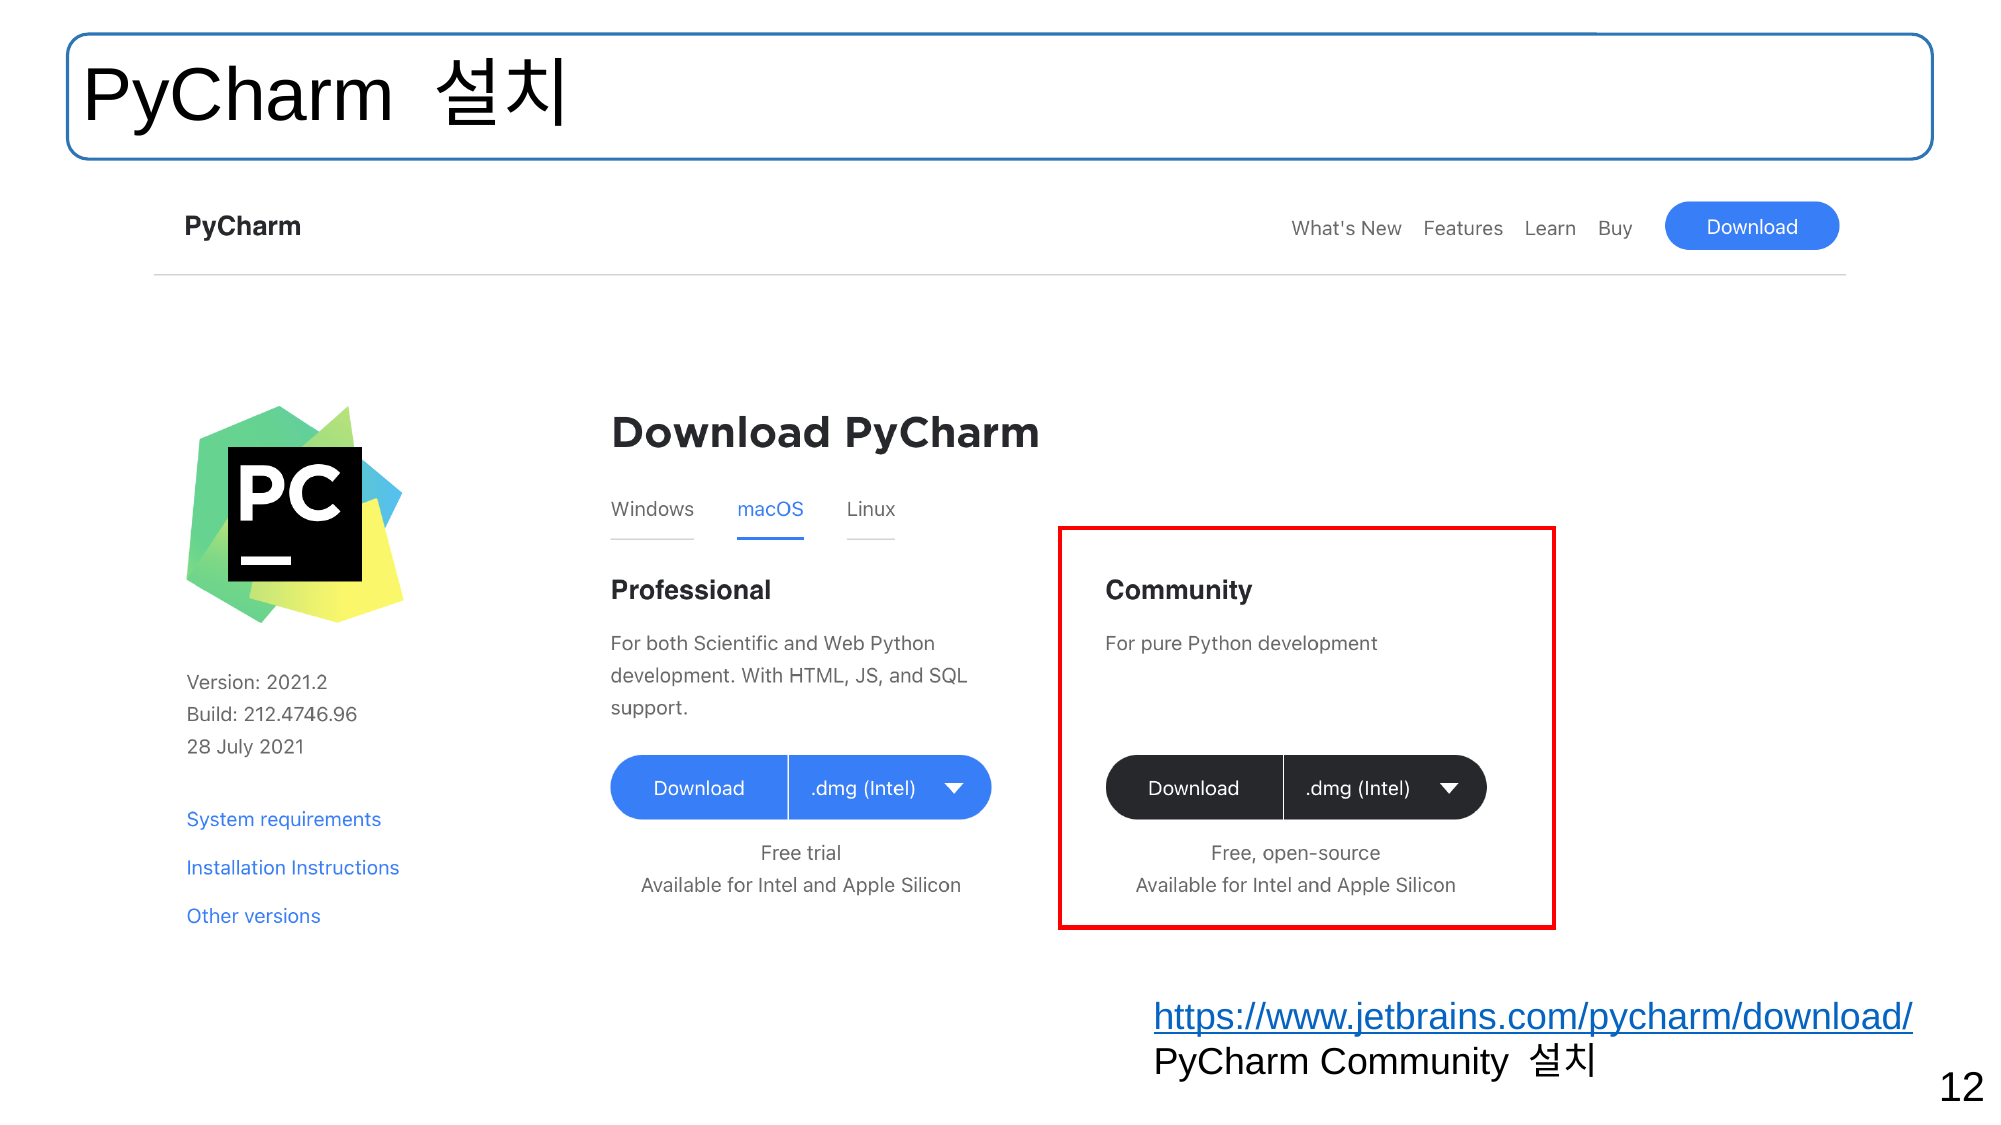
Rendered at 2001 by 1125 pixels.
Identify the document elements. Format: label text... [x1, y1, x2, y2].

title PyCharm 설치 [67, 34, 1933, 160]
picture [154, 177, 1846, 948]
text_box https://www.jetbrains.com/pycharm/download/ PyCharm Community 설치 [1138, 984, 1928, 1090]
